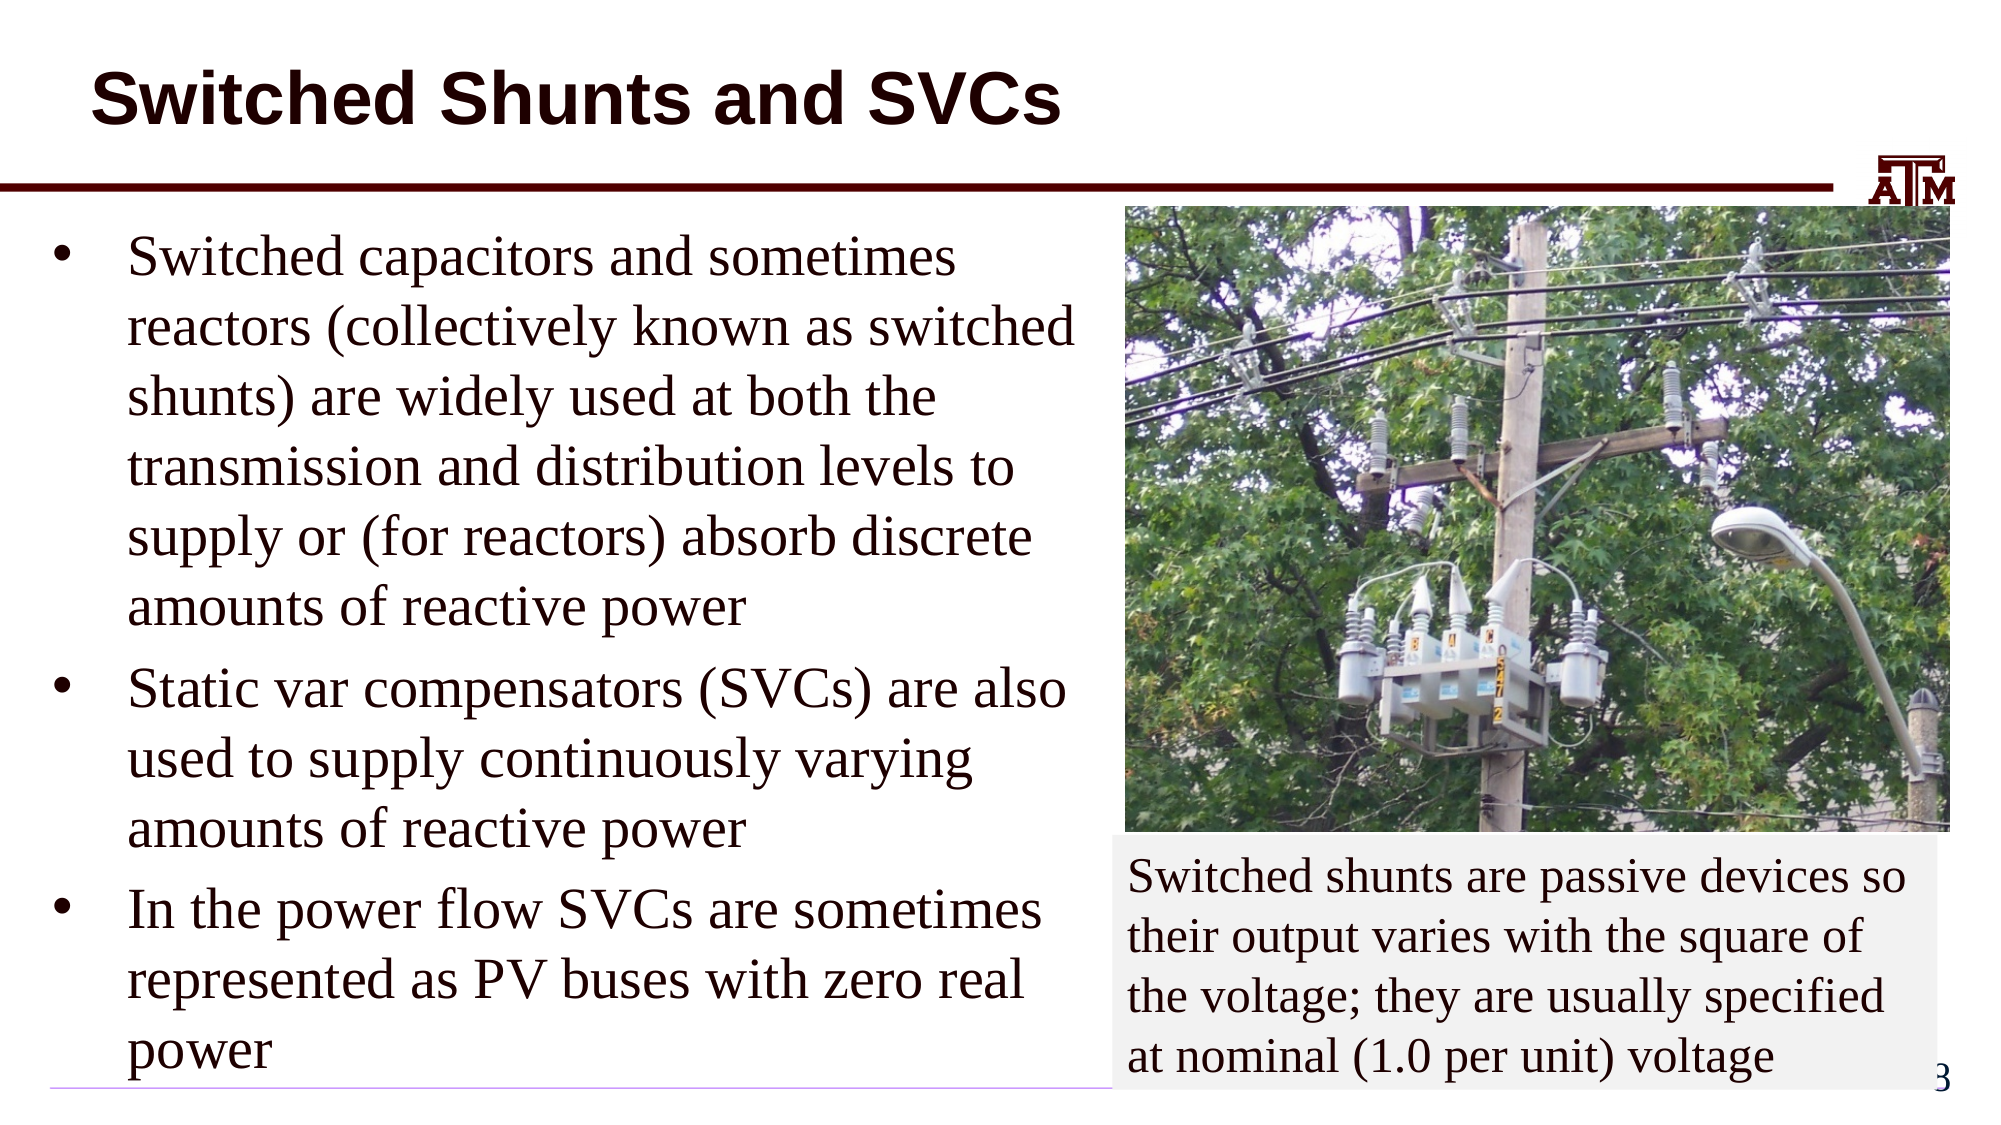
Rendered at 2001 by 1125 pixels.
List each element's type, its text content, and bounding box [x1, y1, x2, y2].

picture [1124, 137, 1967, 833]
title Switched Shunts and SVCs [74, 12, 1909, 188]
slide_number 7 [1887, 1037, 1967, 1113]
list Switched capacitors and sometimes reactors (collectively known as switched shunts) are widely used at both the transmission and distribution levels to supply or (for reactors) absorb discrete amounts of reactive power Static var compensators (SVCs) are also used to supply continuously varying amounts of reactive power In the power flow SVCs are sometimes represented as PV buses with zero real power [37, 209, 1120, 1063]
text_box Switched shunts are passive devices so their output varies with the square of the voltage; they are usually specified at nominal (1.0 per unit) voltage [1112, 834, 1938, 1090]
